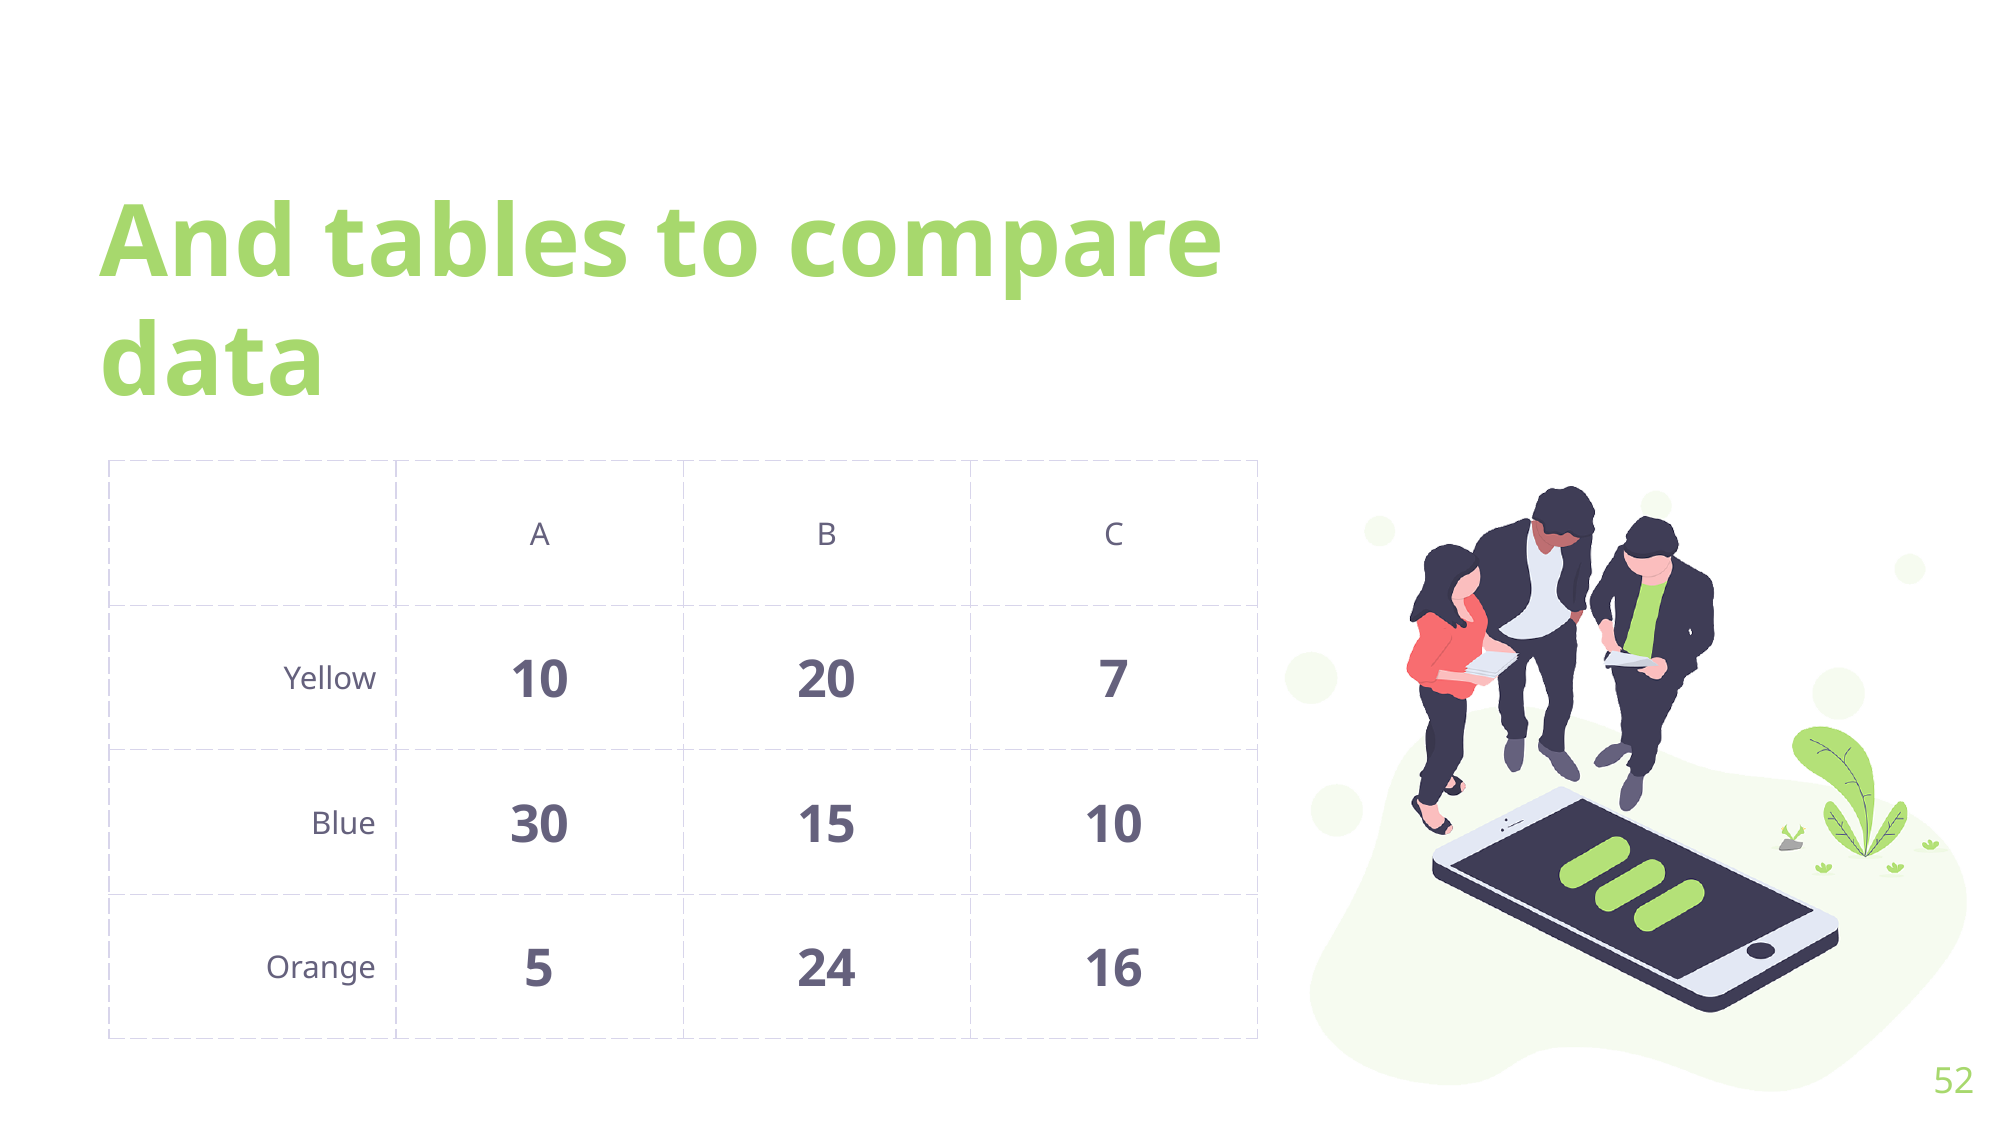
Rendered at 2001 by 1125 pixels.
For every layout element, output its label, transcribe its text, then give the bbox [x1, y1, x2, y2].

table_cell Yellow [109, 605, 396, 750]
table_header C [970, 461, 1258, 605]
slide_number 52 [1854, 1038, 1975, 1125]
table_header B [683, 461, 970, 605]
table_cell 5 [396, 894, 683, 1039]
table_cell 10 [970, 750, 1258, 894]
table_cell 7 [970, 605, 1258, 750]
table_header A [396, 461, 683, 605]
picture [1284, 486, 1967, 1092]
table_cell 20 [683, 605, 970, 750]
table_cell Blue [109, 750, 396, 894]
table_cell Orange [109, 894, 396, 1039]
table_cell 16 [970, 894, 1258, 1039]
table_cell 10 [396, 605, 683, 750]
table_header [109, 461, 396, 605]
title And tables to compare data [99, 228, 1478, 416]
table_cell 30 [396, 750, 683, 894]
table_cell 15 [683, 750, 970, 894]
table_cell 24 [683, 894, 970, 1039]
